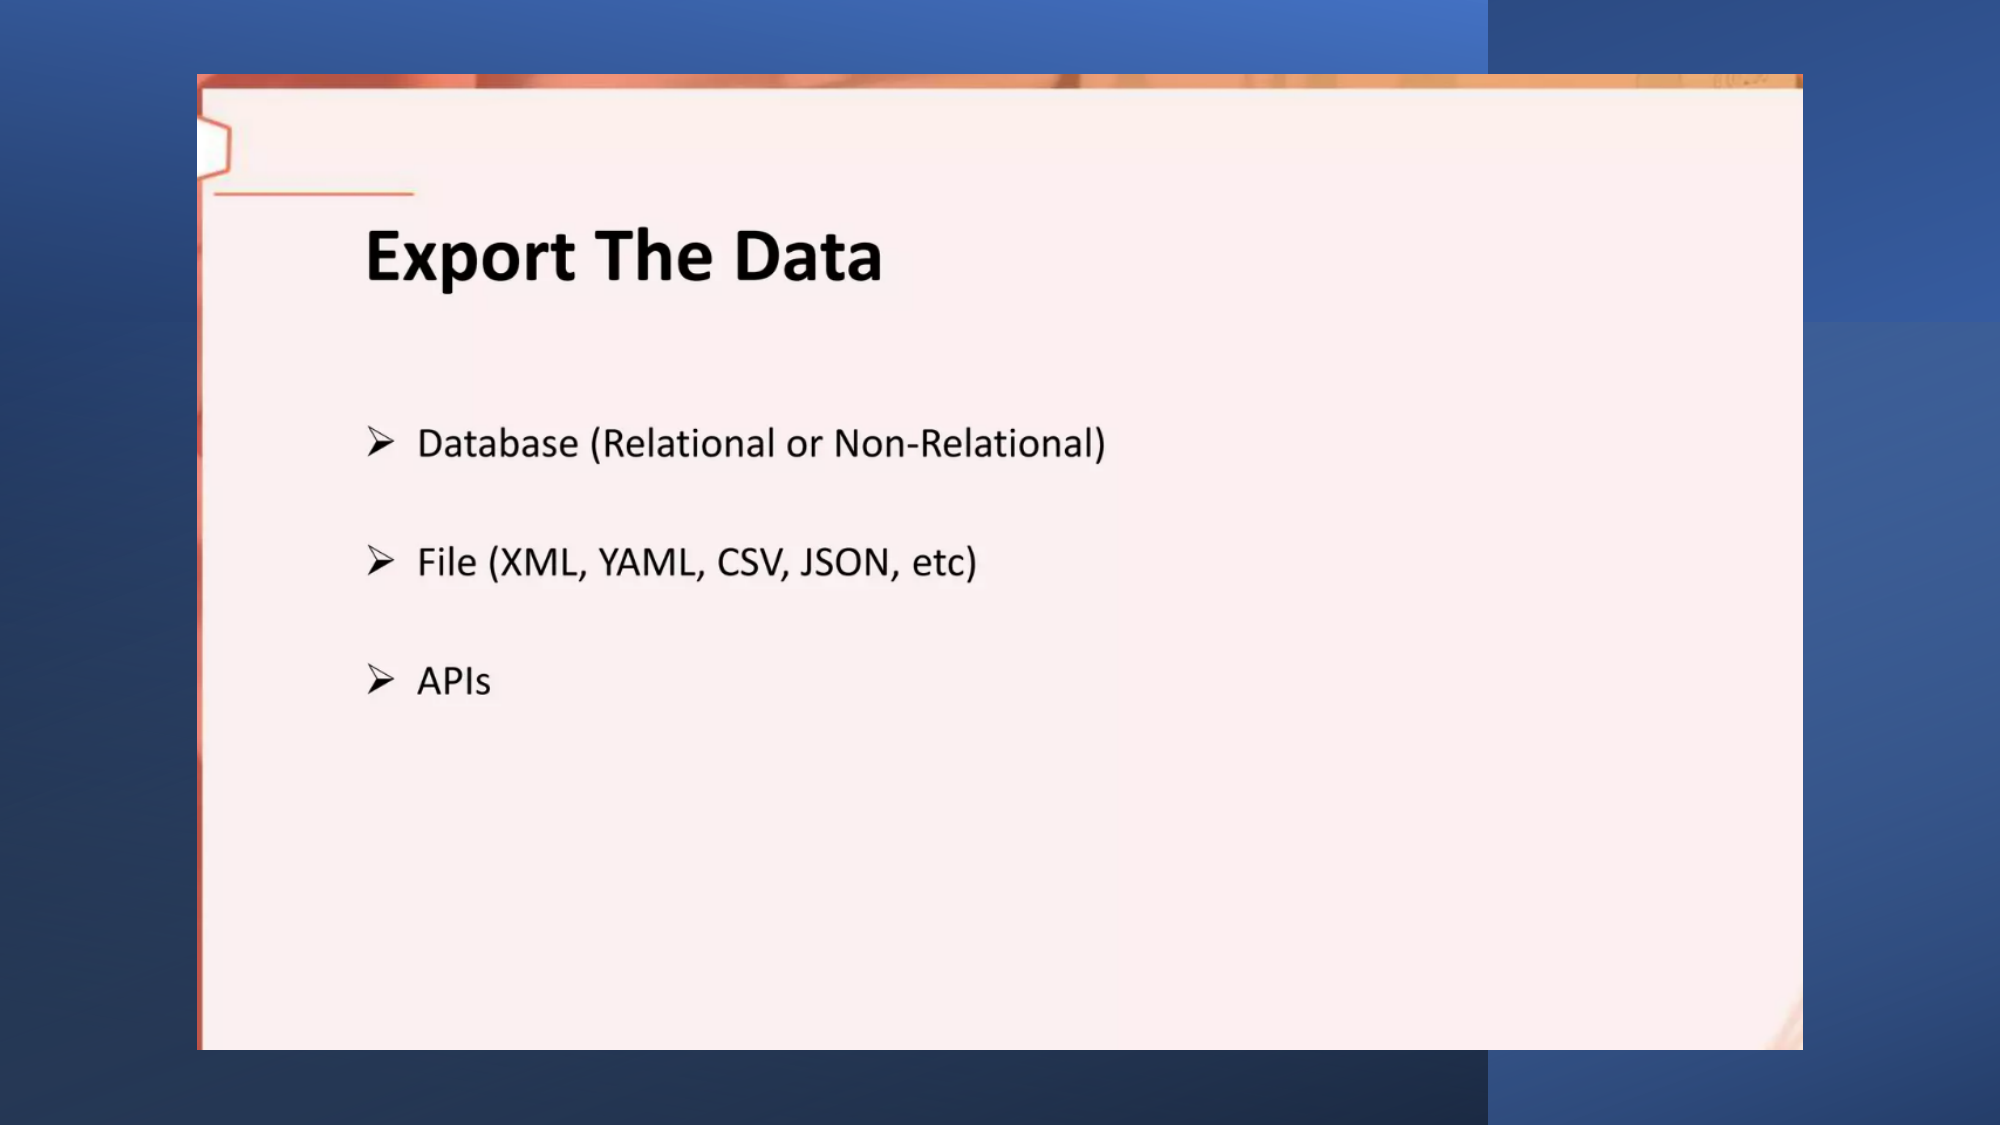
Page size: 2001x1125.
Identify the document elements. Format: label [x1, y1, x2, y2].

text_box [0, 0, 1489, 321]
picture [197, 74, 1803, 1050]
text_box [0, 321, 2000, 1125]
text_box [1489, 0, 2000, 321]
